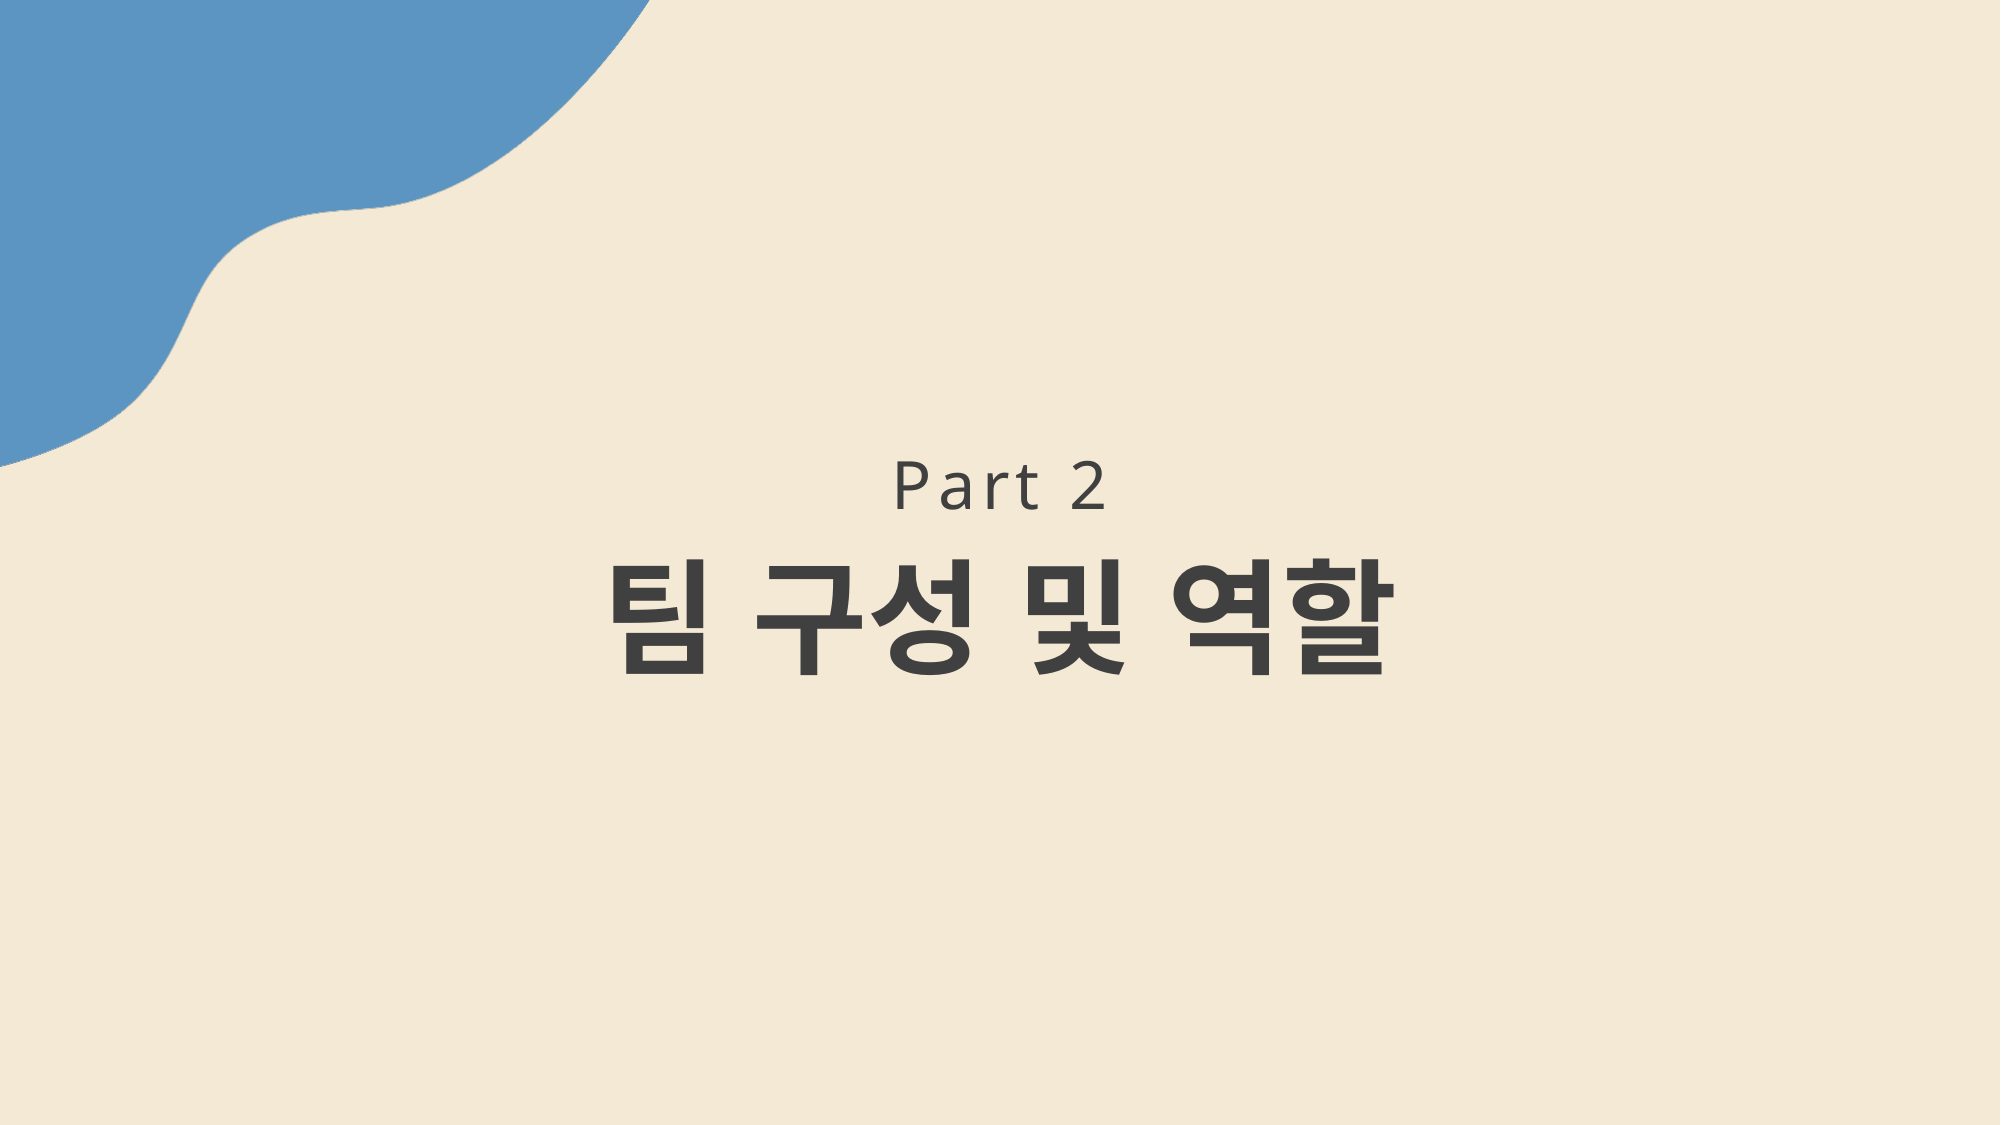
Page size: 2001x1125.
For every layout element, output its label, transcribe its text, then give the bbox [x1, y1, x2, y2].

picture [0, 0, 744, 750]
text_box 팀 구성 및 역할 [744, 531, 1413, 697]
text_box Part 2 [876, 435, 1123, 531]
